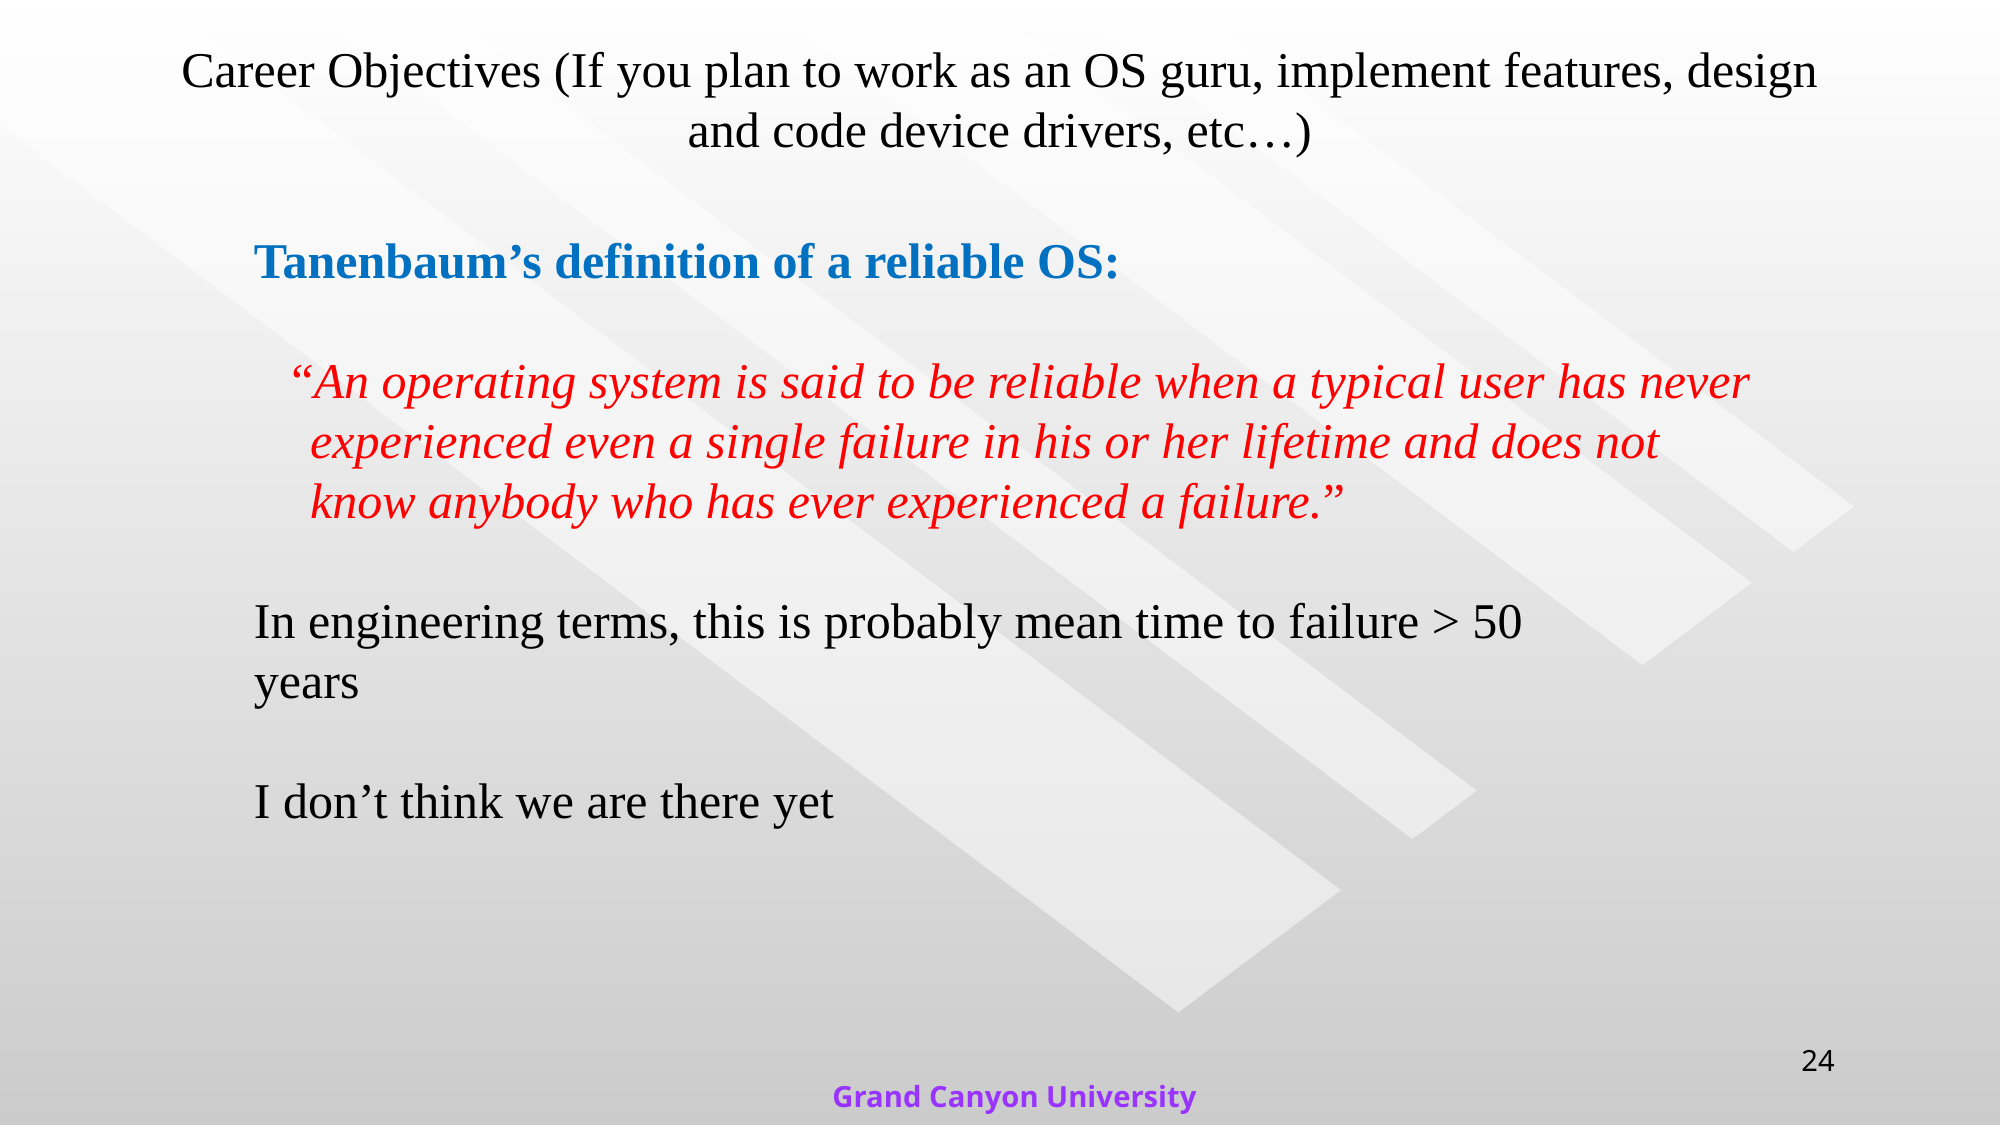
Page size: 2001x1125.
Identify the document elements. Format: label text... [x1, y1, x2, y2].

title Career Objectives (If you plan to work as an OS guru, implement features, design and code device drivers, etc…) [150, 0, 1850, 198]
text_box Grand Canyon University [777, 1045, 1253, 1121]
slide_number 24 [1433, 1025, 1850, 1100]
text_box Tanenbaum’s definition of a reliable OS: “An operating system is said to be reliable when a typical user has never experienced even a single failure in his or her lifetime and does not know anybody who has ever experienced a failure.” In engineering terms, this is probably mean time to failure > 50 years I don’t think we are there yet [239, 221, 1790, 836]
